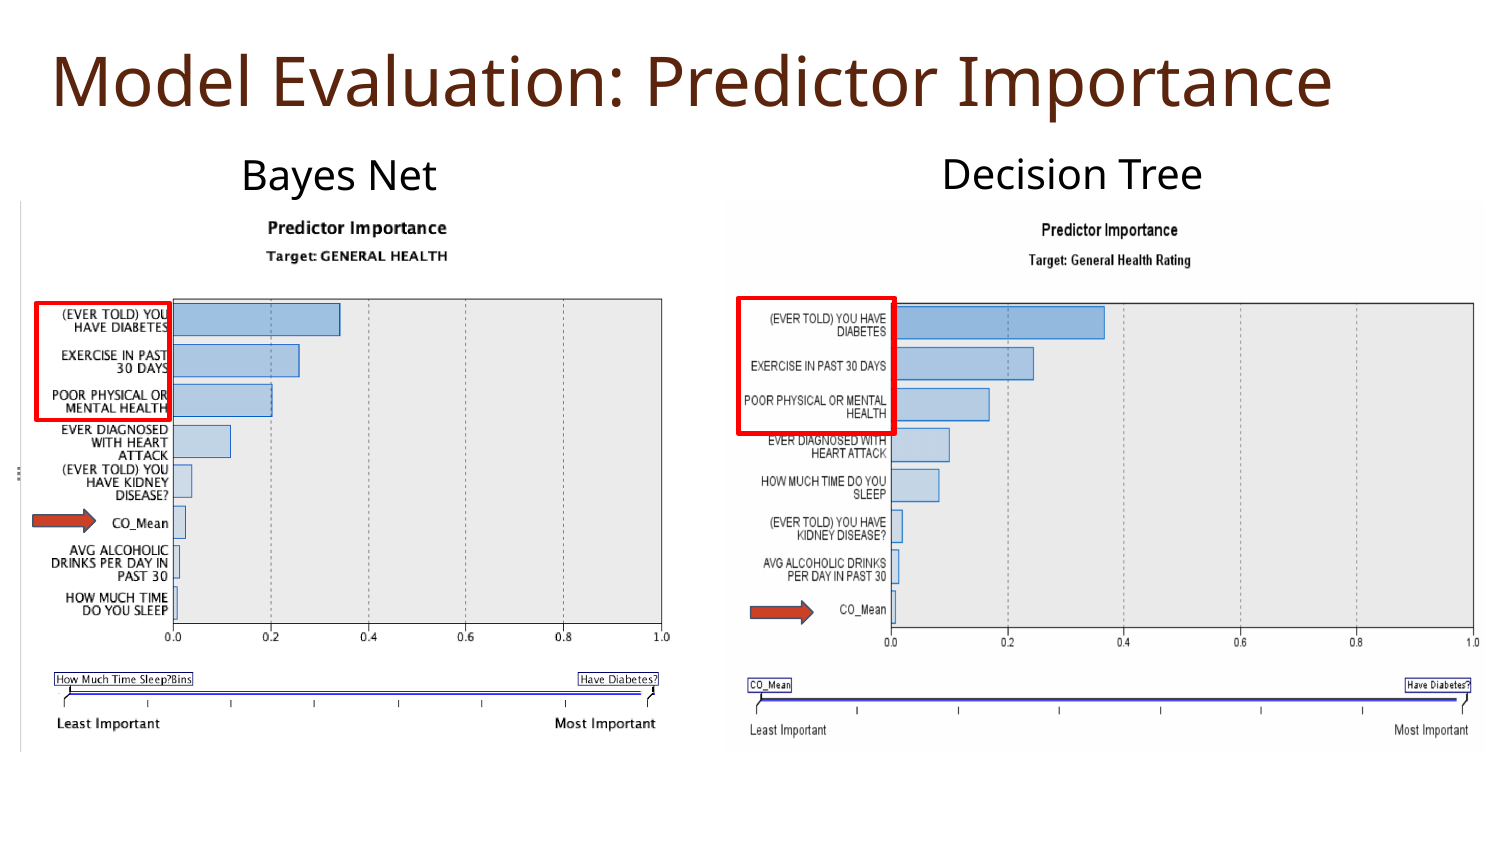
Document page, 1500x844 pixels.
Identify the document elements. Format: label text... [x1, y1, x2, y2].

title Model Evaluation: Predictor Importance [35, 32, 1434, 133]
text_box Bayes Net [75, 133, 587, 182]
picture [16, 200, 707, 752]
text_box Decision Tree [840, 133, 1383, 195]
picture [723, 200, 1485, 752]
